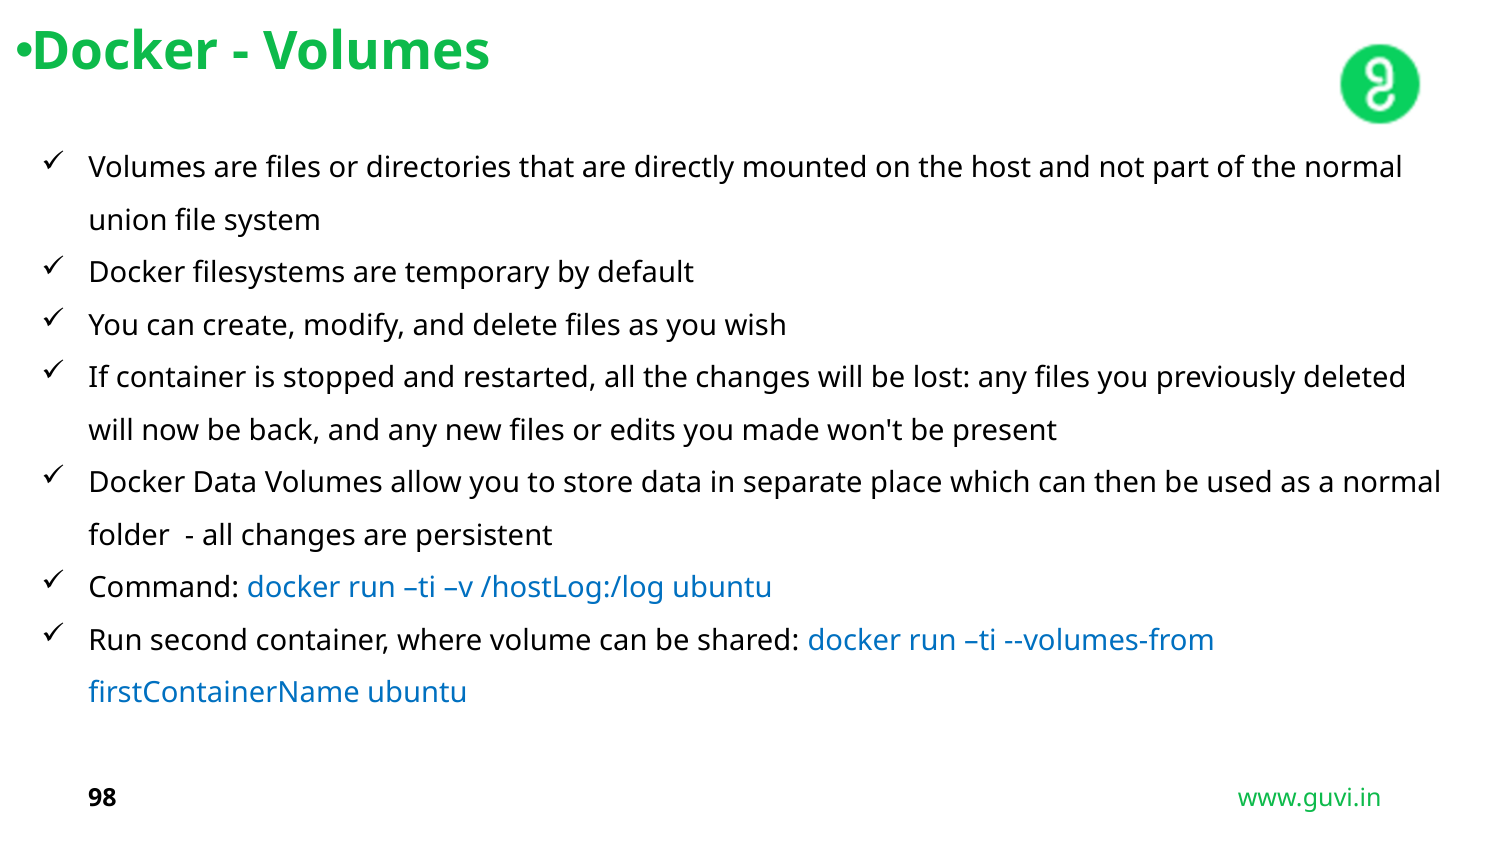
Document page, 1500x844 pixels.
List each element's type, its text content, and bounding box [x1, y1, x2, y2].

slide_number 98 [73, 776, 411, 822]
text_box Volumes are files or directories that are directly mounted on the host and not part of the normal union file system Docker filesystems are temporary by default You can create, modify, and delete files as you wish If container is stopped and restarted, all the changes will be lost: any files you previously deleted will now be back, and any new files or edits you made won't be present Docker Data Volumes allow you to store data in separate place which can then be used as a normal folder - all changes are persistent Command: docker run –ti –v /hostLog:/log ubuntu Run second container, where volume can be shared: docker run –ti --volumes-from firstContainerName ubuntu [26, 123, 1467, 716]
picture [1336, 42, 1434, 123]
footer www.guvi.in [890, 776, 1397, 822]
list Docker - Volumes [0, 15, 1188, 89]
